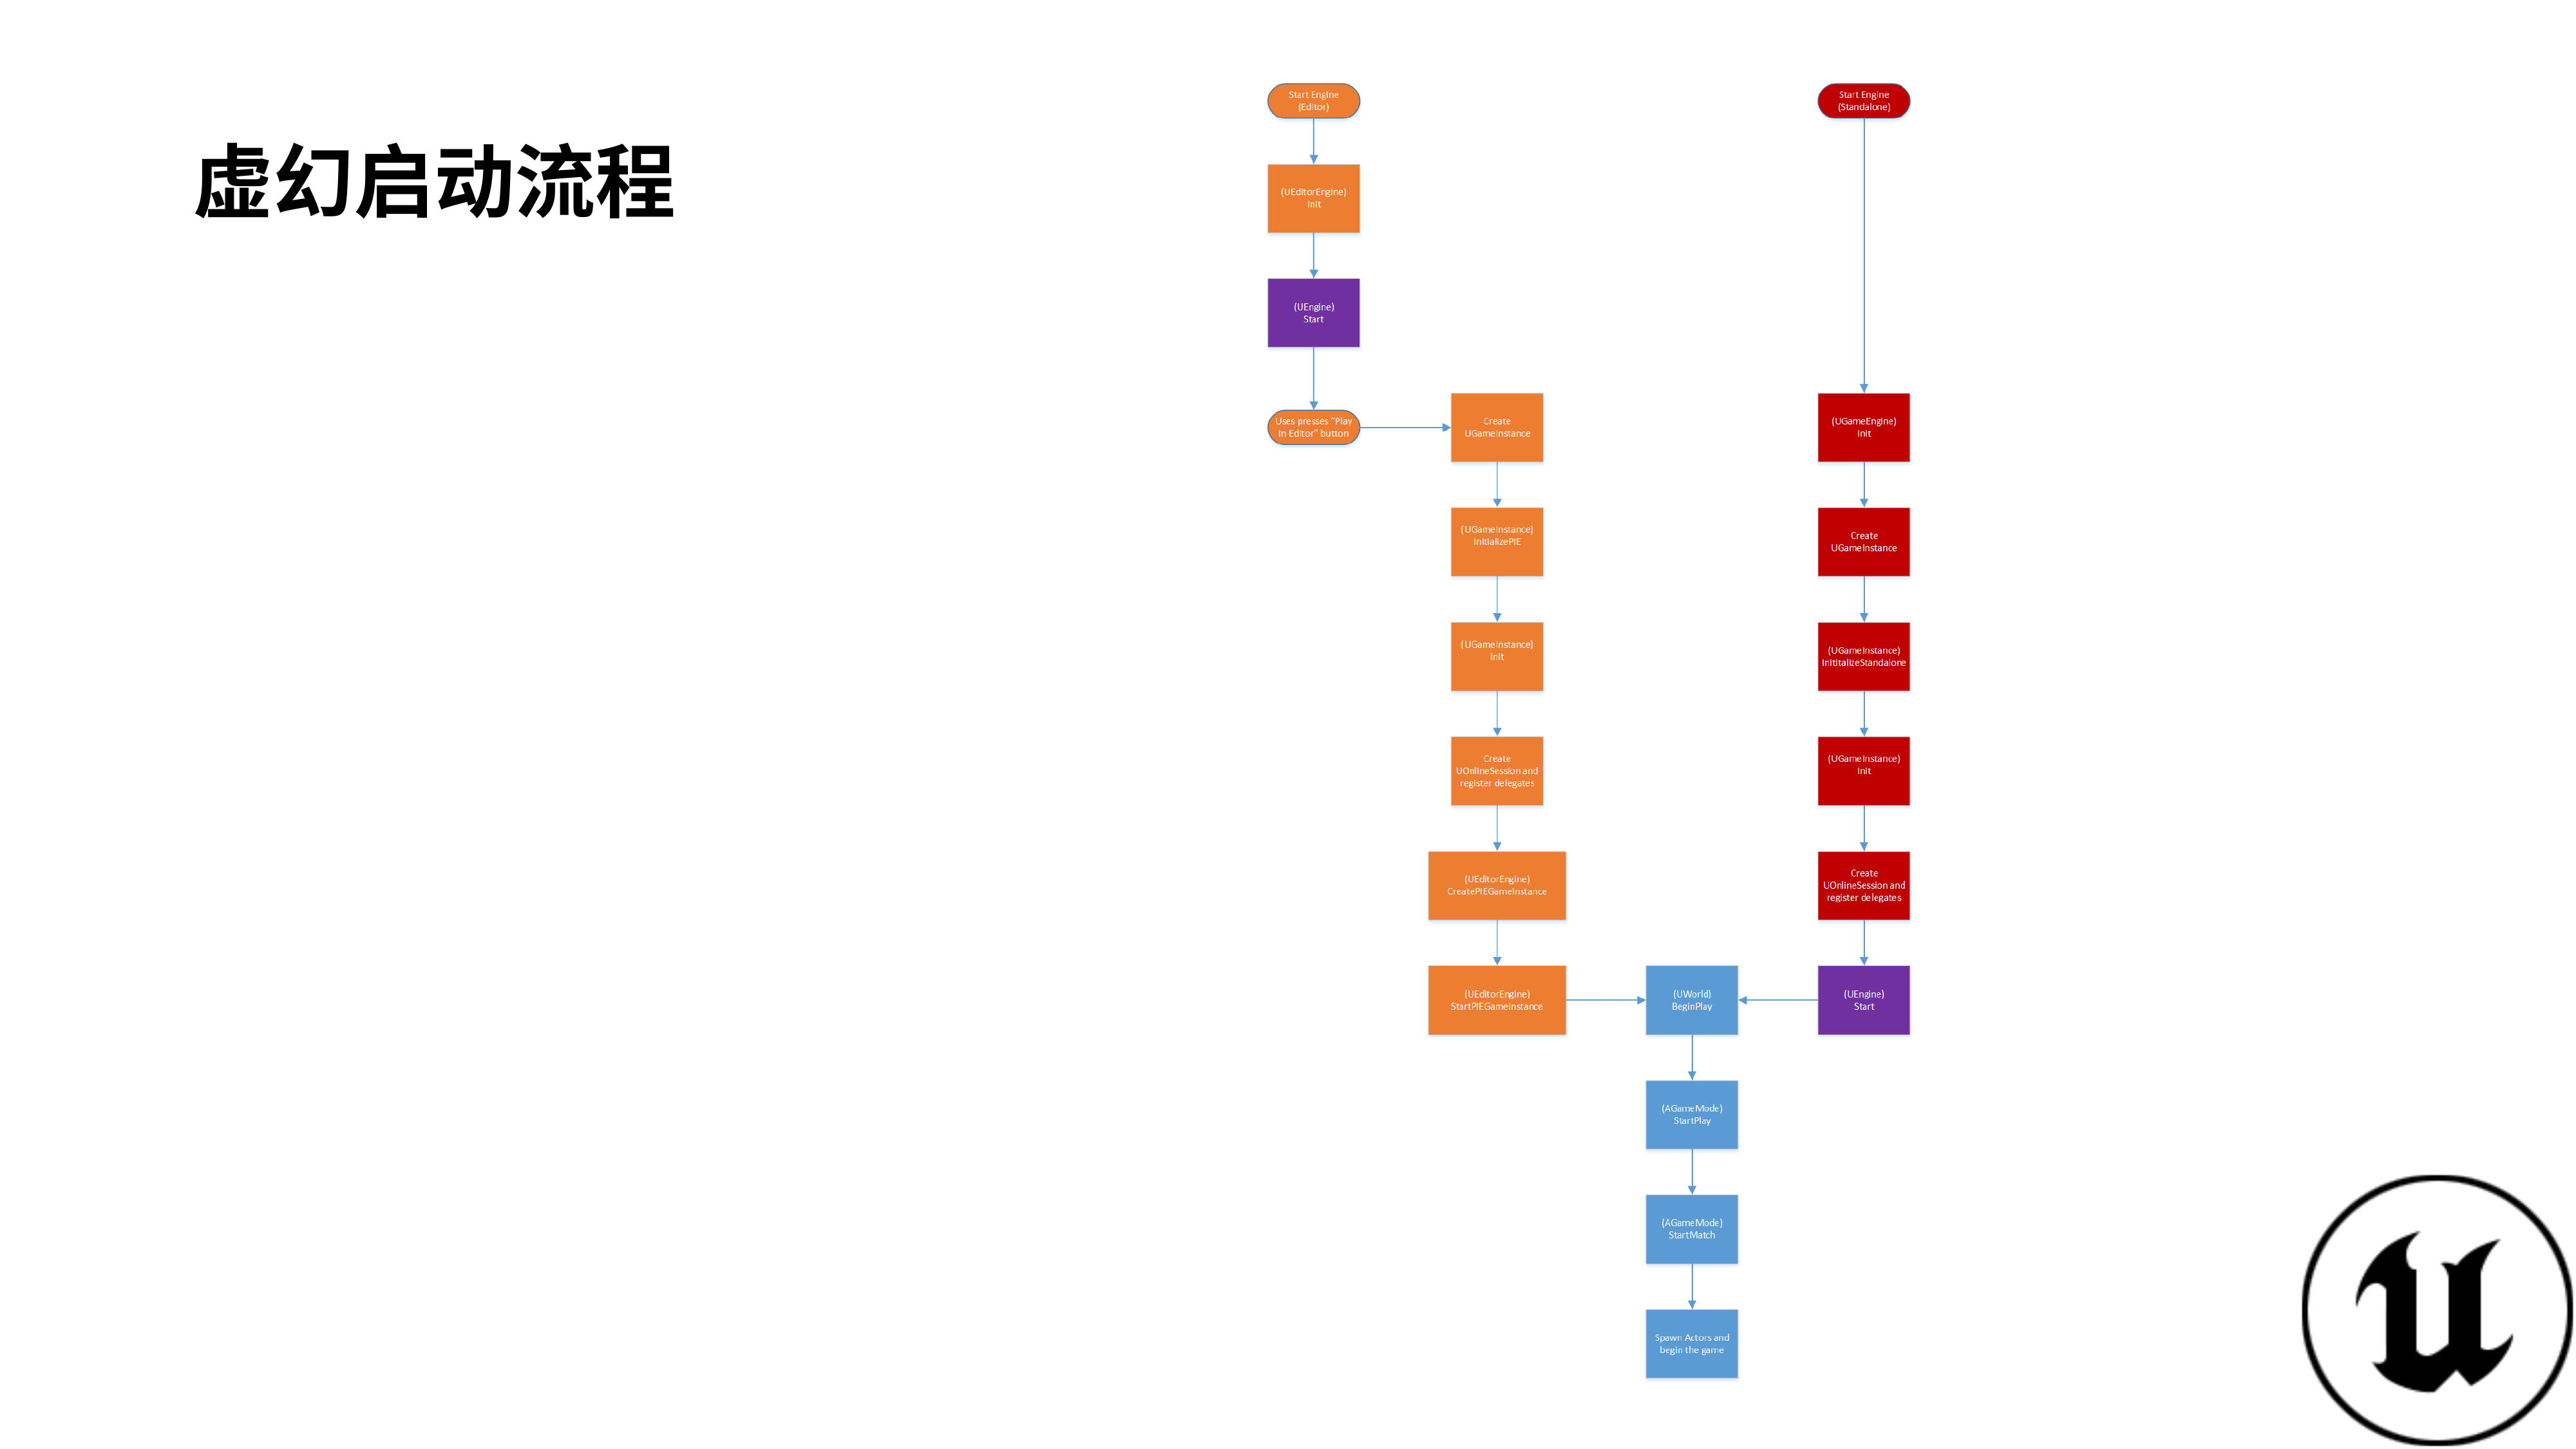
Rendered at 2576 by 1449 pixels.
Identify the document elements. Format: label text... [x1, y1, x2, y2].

picture [2298, 1171, 2576, 1449]
text_box 虚幻启动流程 [187, 125, 681, 233]
picture [1264, 80, 1915, 1386]
